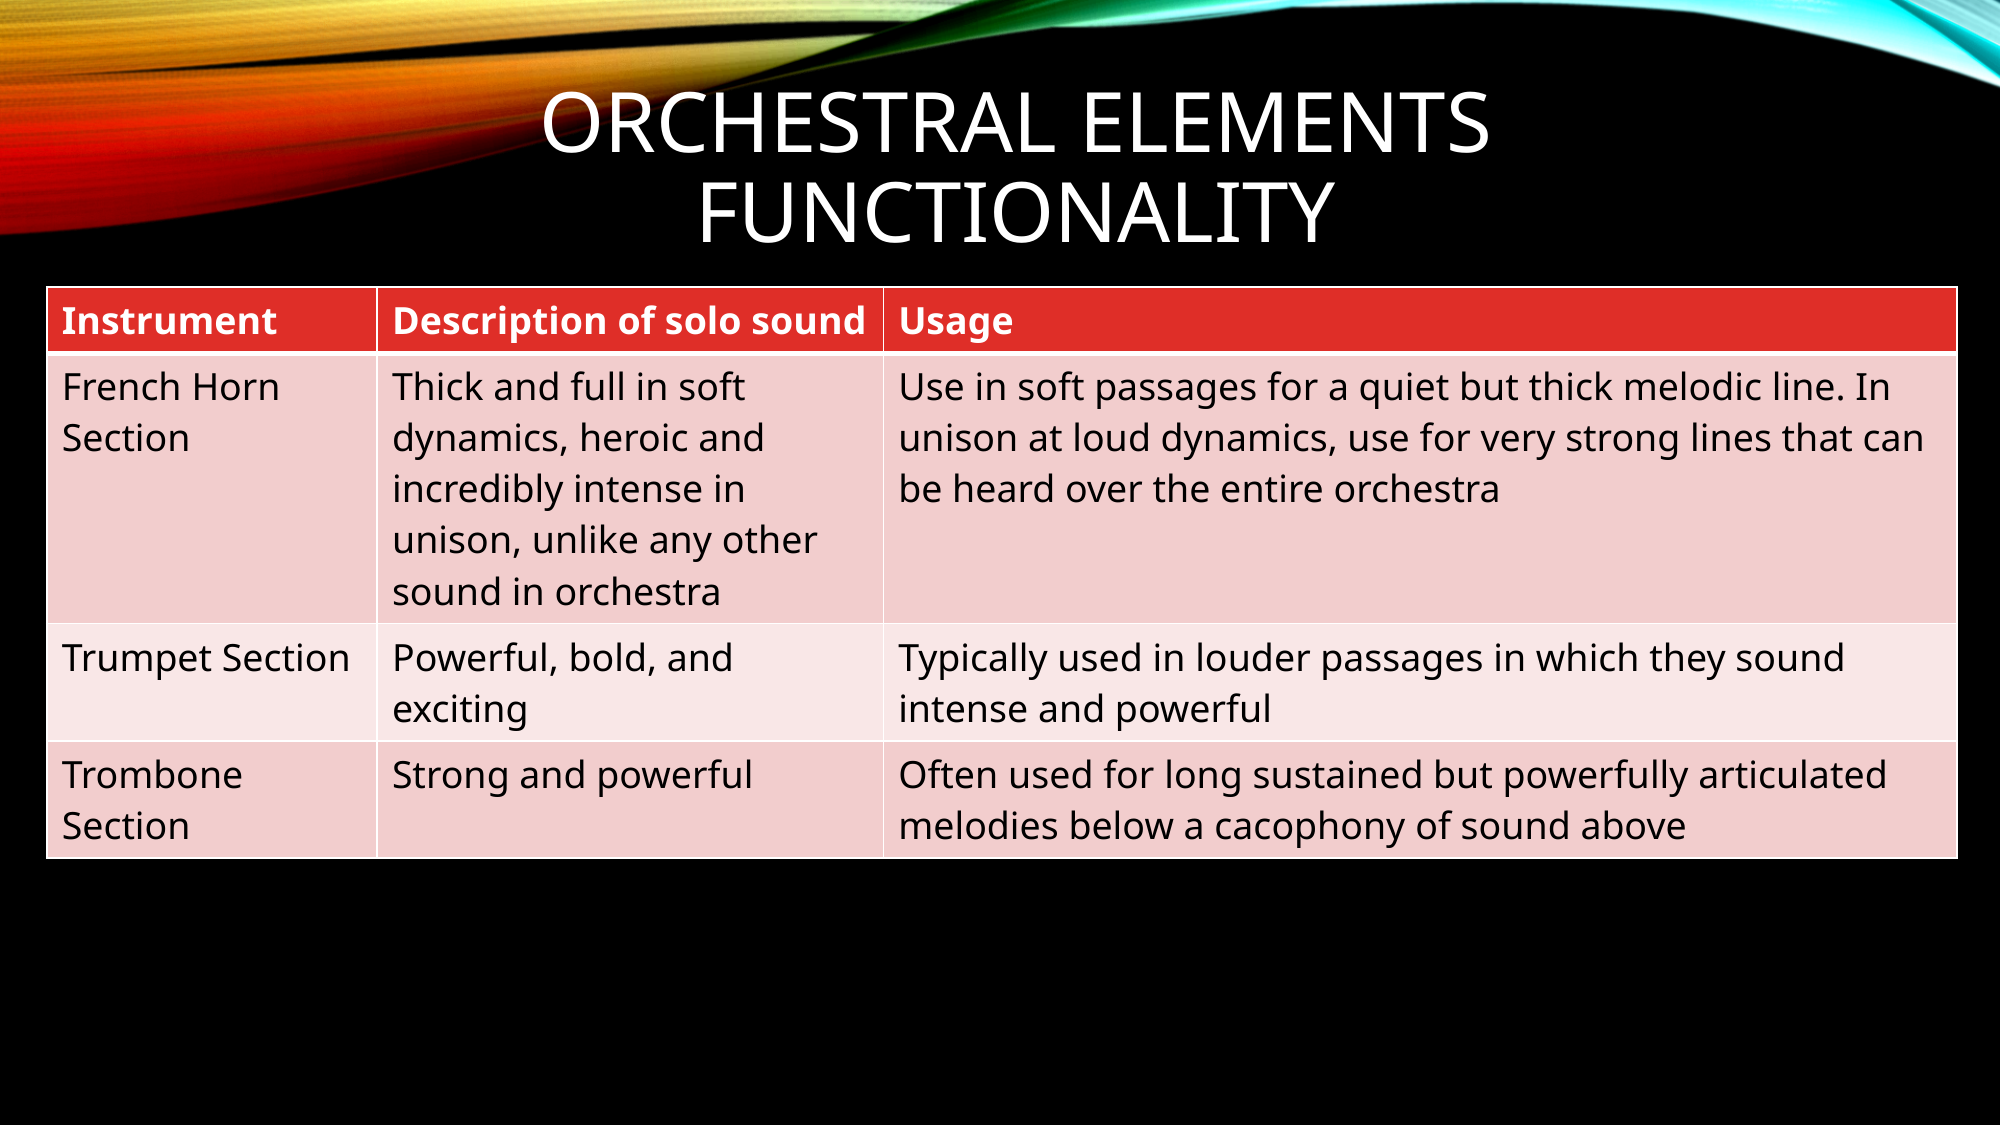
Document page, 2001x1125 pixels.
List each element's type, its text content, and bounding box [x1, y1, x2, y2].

table_cell Typically used in louder passages in which they sound intense and powerful [884, 624, 1956, 740]
table_cell Use in soft passages for a quiet but thick melodic line. In unison at loud dynamics, use for very strong lines that can be heard over the entire orchestra [884, 356, 1956, 623]
table_cell Powerful, bold, and exciting [378, 624, 883, 740]
table_header Usage [884, 288, 1956, 351]
table_cell Often used for long sustained but powerfully articulated melodies below a cacophony of sound above [884, 742, 1956, 857]
table_cell French Horn Section [48, 356, 376, 623]
title Orchestral Elements functionality [309, 64, 1723, 277]
table_cell Trumpet Section [48, 624, 376, 740]
table_cell Trombone Section [48, 742, 376, 857]
picture [0, 0, 2000, 237]
table_cell Strong and powerful [378, 742, 883, 857]
table_header Instrument [48, 288, 376, 351]
table_header Description of solo sound [378, 288, 883, 351]
table_cell Thick and full in soft dynamics, heroic and incredibly intense in unison, unlike any other sound in orchestra [378, 356, 883, 623]
